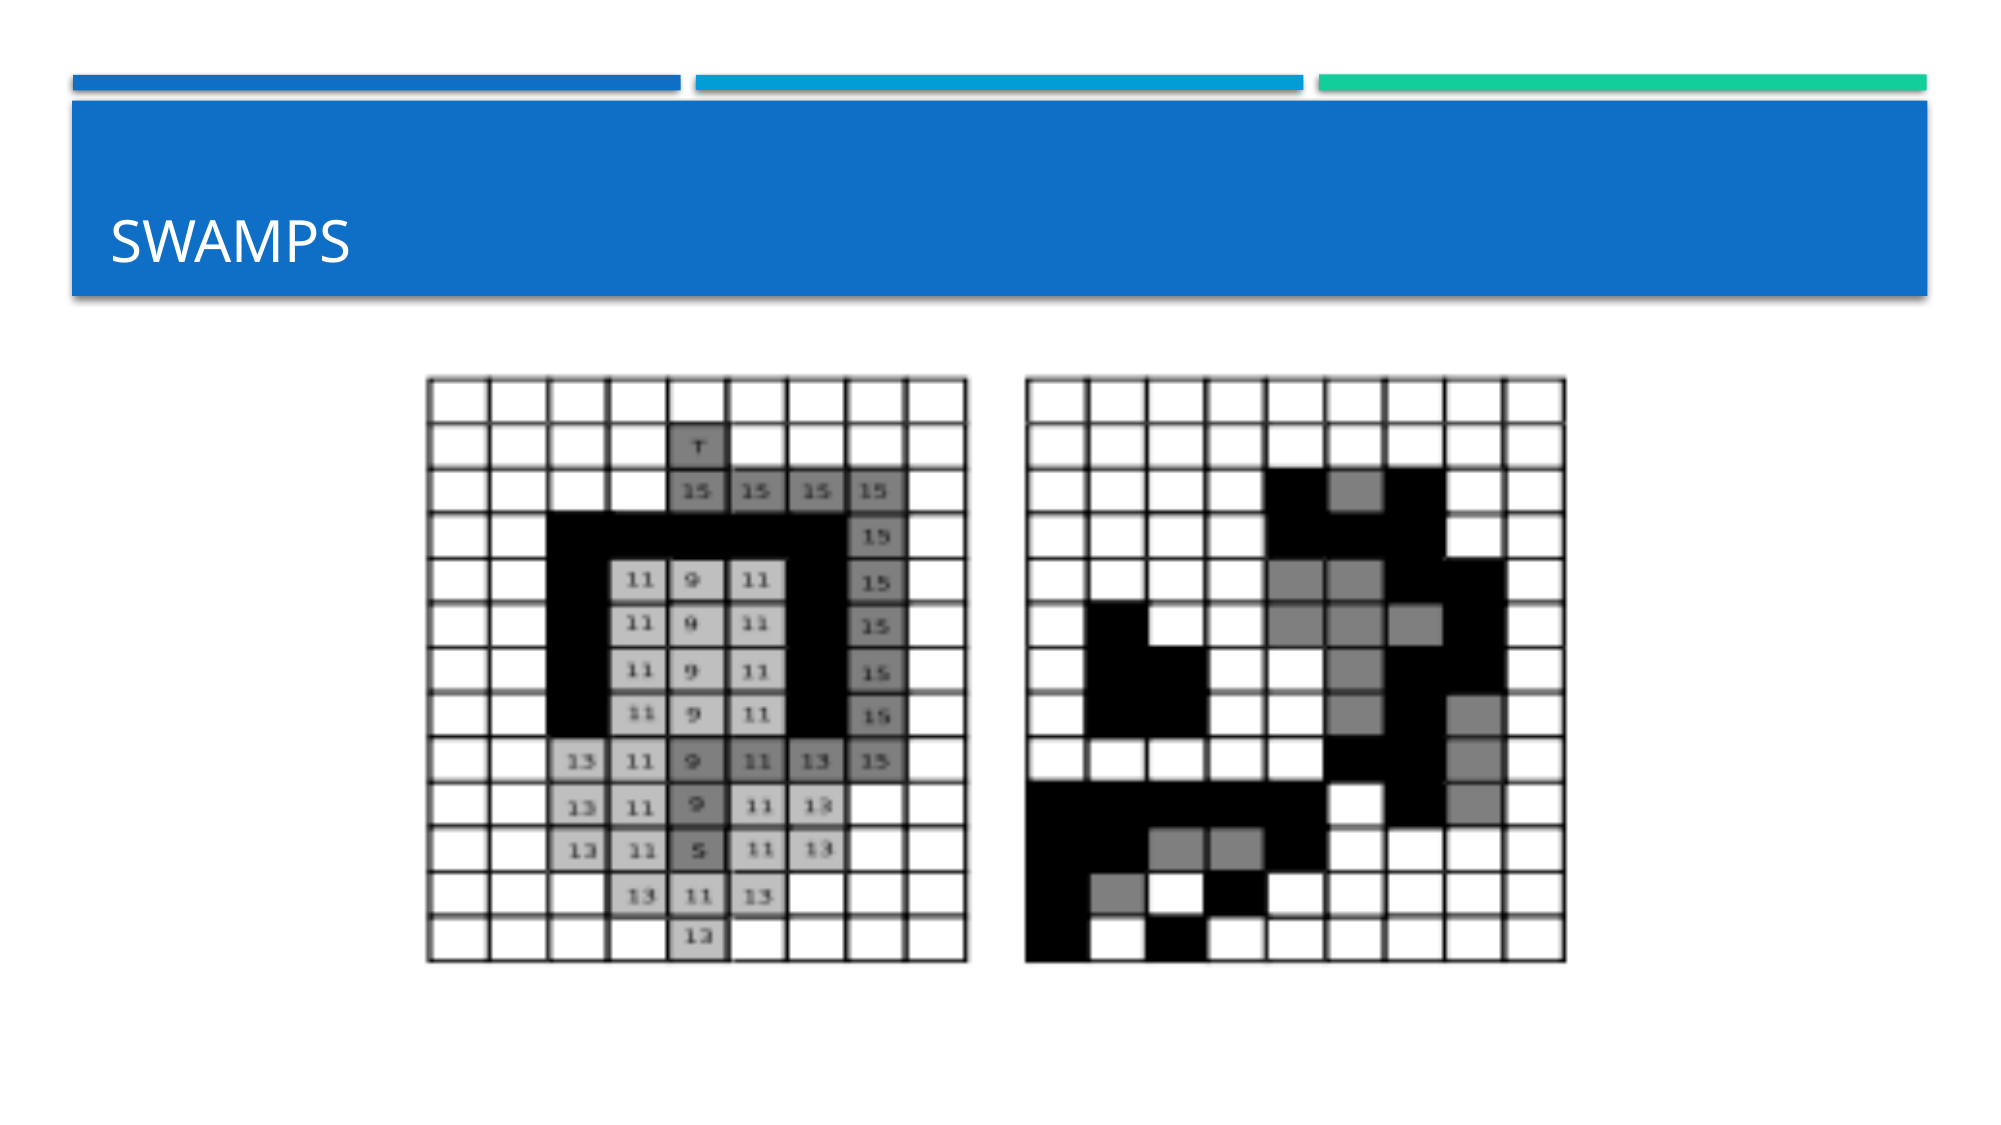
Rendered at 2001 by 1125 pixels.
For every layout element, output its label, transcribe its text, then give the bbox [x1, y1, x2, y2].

picture [381, 357, 1619, 981]
title Swamps [95, 115, 1905, 282]
